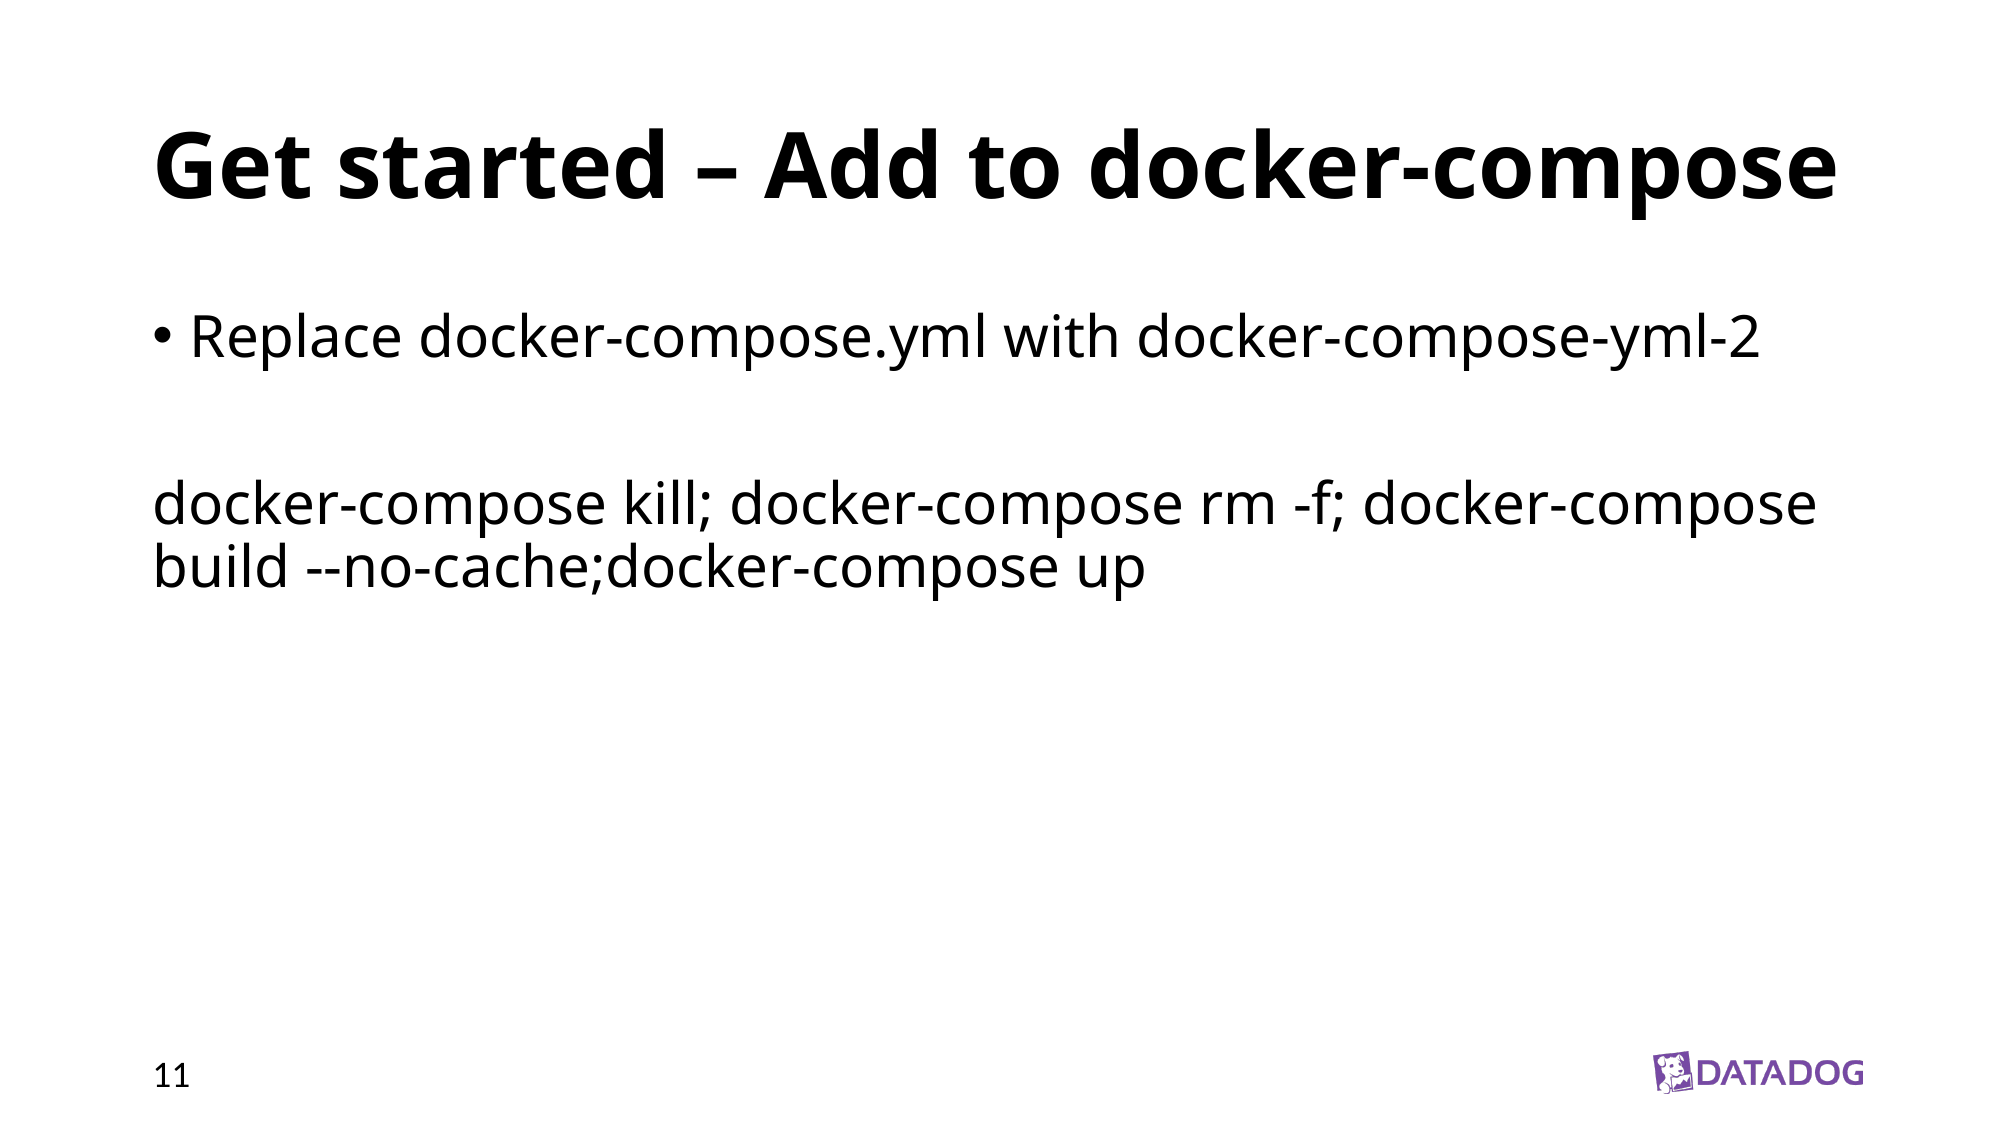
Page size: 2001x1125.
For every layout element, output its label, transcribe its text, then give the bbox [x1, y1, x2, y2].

title Get started – Add to docker-compose [137, 59, 1863, 278]
picture [1653, 1051, 1863, 1094]
list Replace docker-compose.yml with docker-compose-yml-2 docker-compose kill; docker-compose rm -f; docker-compose build --no-cache;docker-compose up [137, 299, 1863, 1014]
slide_number 11 [137, 1042, 588, 1103]
